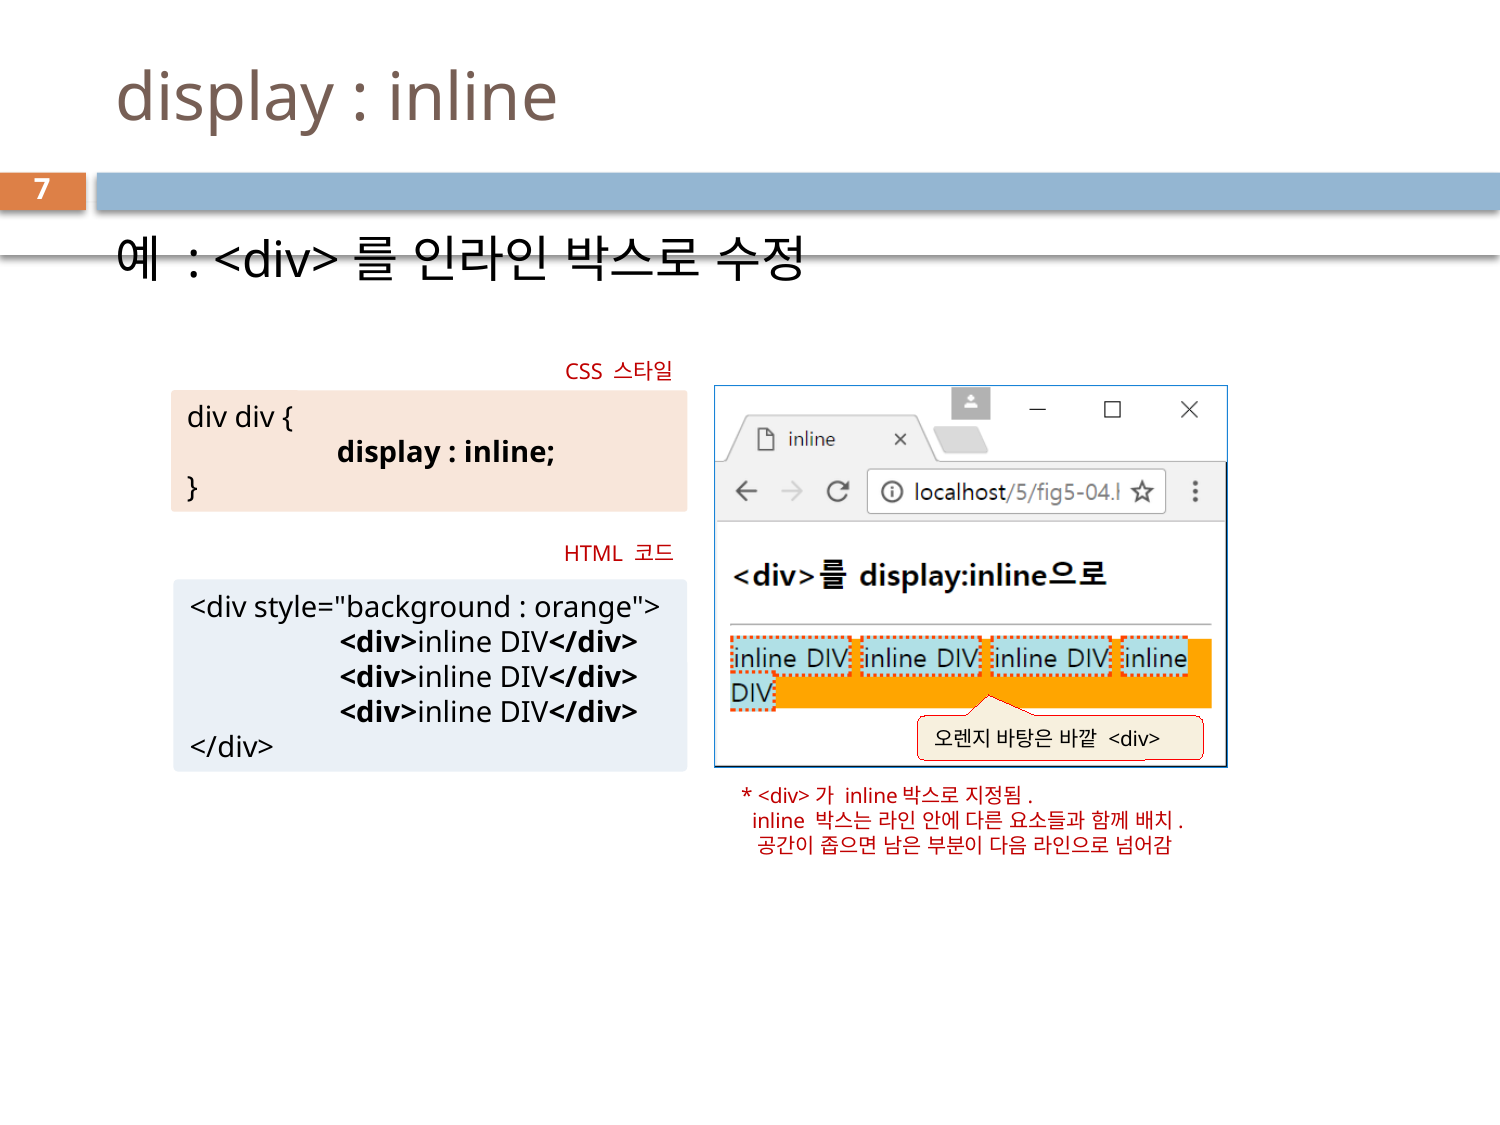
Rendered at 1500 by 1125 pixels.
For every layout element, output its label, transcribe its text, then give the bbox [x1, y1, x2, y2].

text_box <div style="background : orange"> <div>inline DIV</div> <div>inline DIV</div> <div>inline DIV</div> </div> [173, 579, 688, 772]
slide_number 7 [0, 170, 87, 211]
list 예 : <div>를 인라인 박스로 수정 [100, 219, 1438, 1047]
title display : inline [100, 37, 1438, 149]
text_box HTML 코드 [549, 531, 690, 573]
text_box * <div>가 inline박스로 지정됨. inline 박스는 라인 안에 다른 요소들과 함께 배치. 공간이 좁으면 남은 부분이 다음 라인으로 넘어감 [726, 775, 1270, 865]
text_box CSS 스타일 [550, 349, 689, 391]
picture [714, 385, 1229, 769]
text_box div div { display : inline; } [171, 390, 688, 512]
